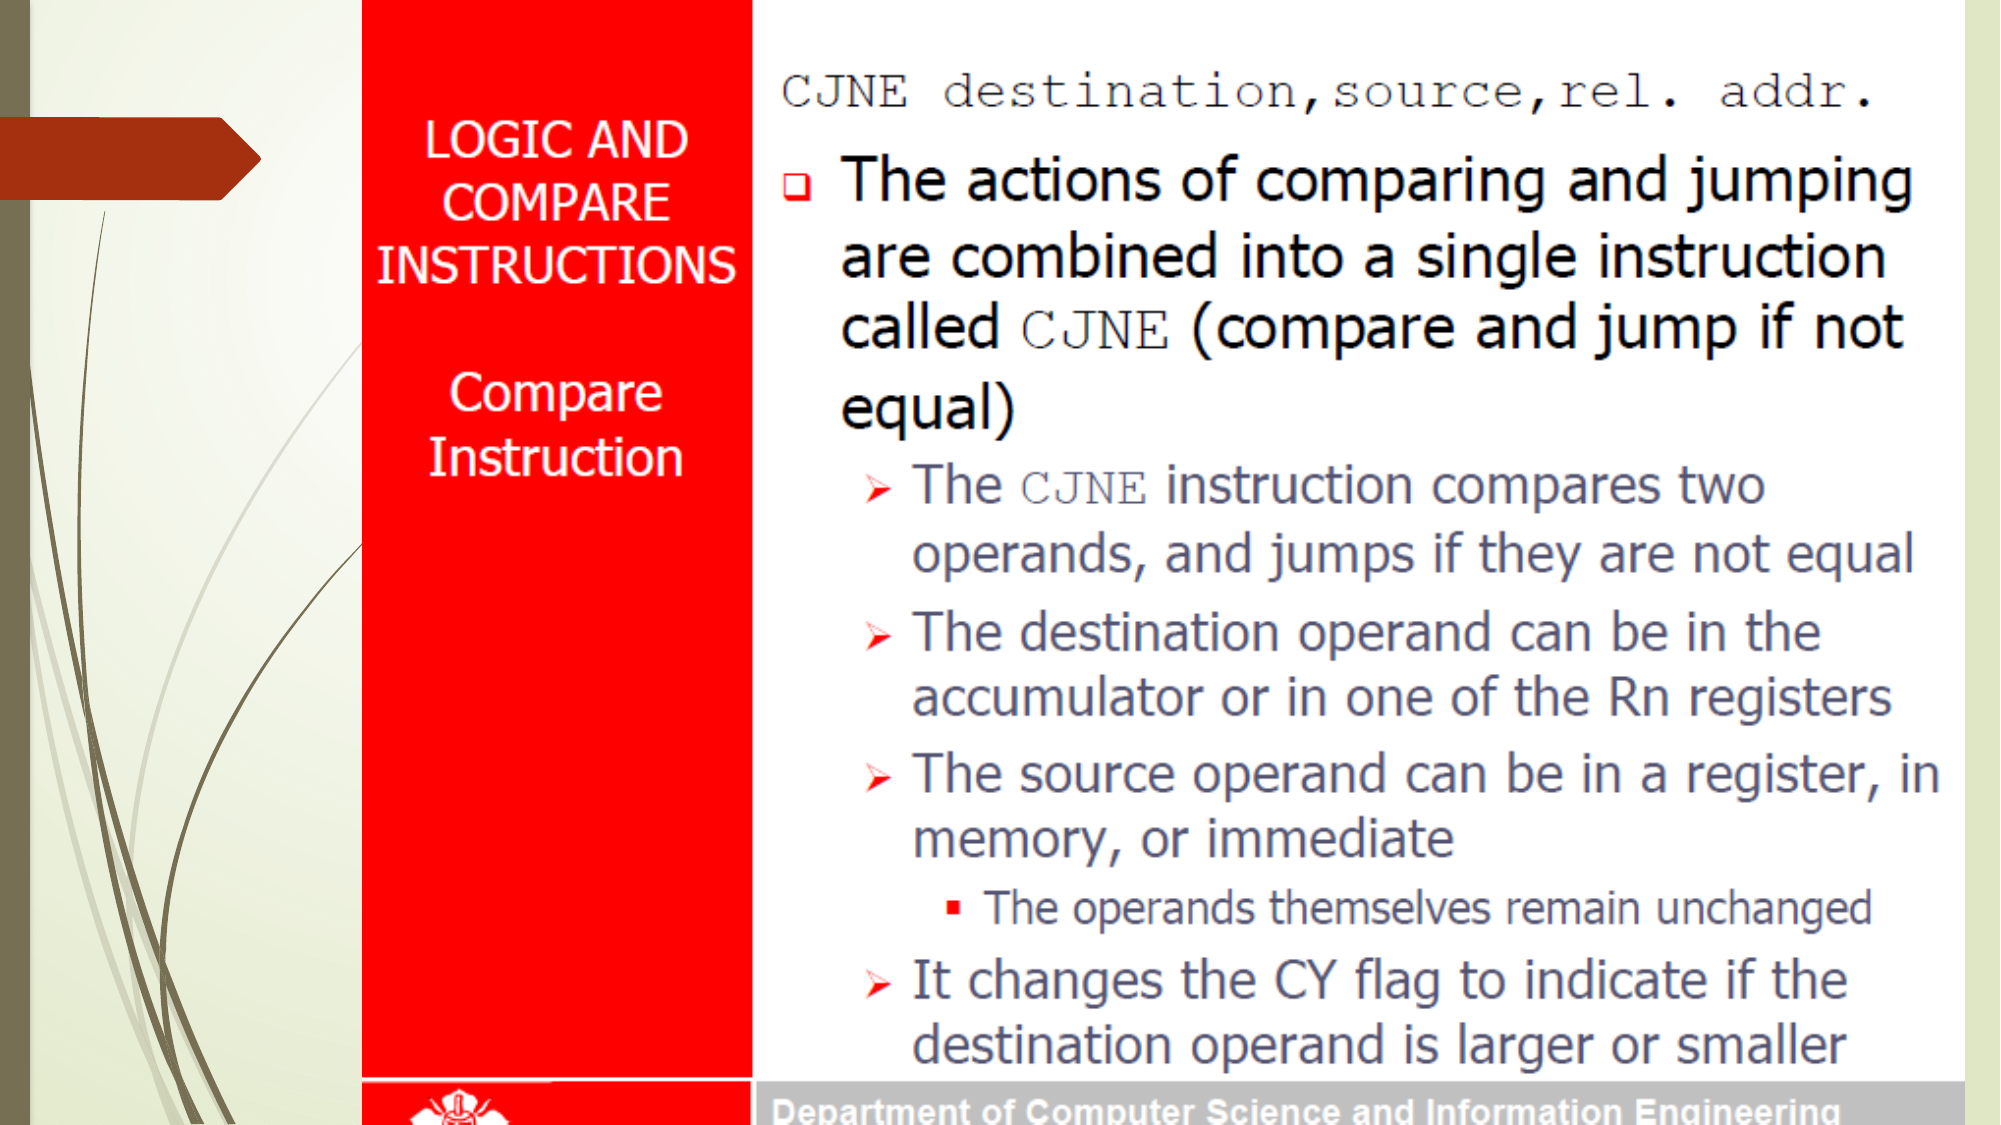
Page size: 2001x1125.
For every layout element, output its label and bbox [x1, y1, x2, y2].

picture [362, 0, 1965, 1125]
